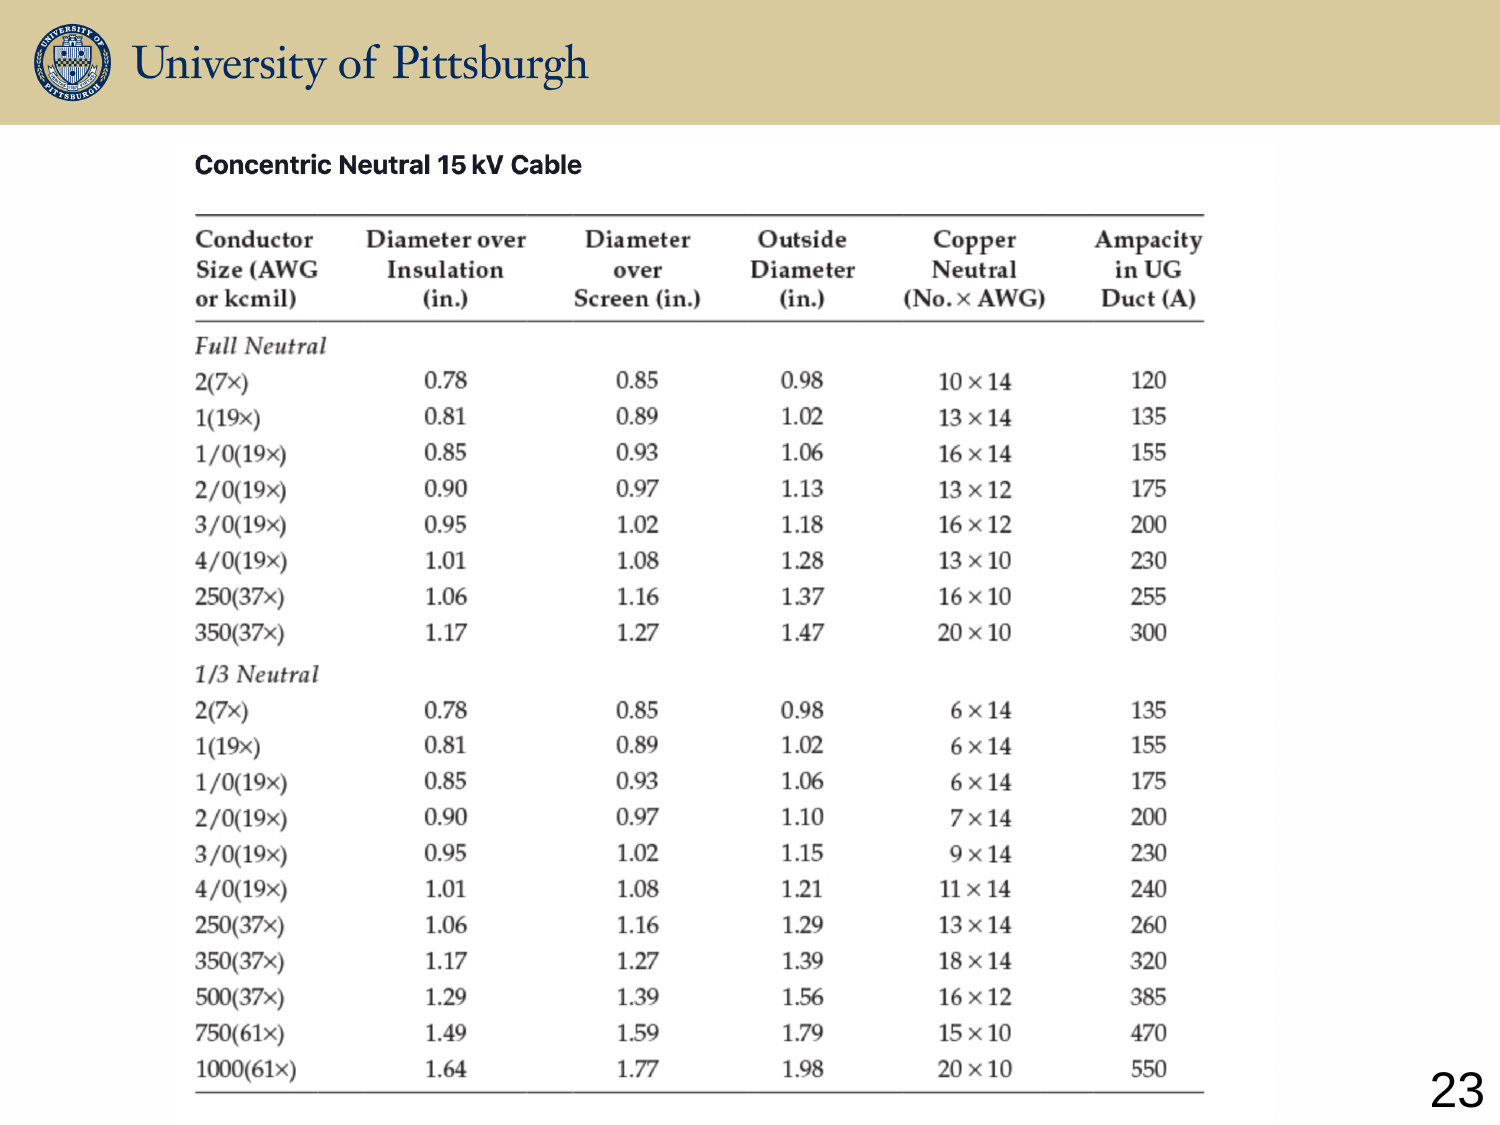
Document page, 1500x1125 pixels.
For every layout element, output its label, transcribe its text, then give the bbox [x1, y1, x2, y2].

picture [0, 1, 1500, 1125]
slide_number 23 [1362, 1050, 1500, 1125]
